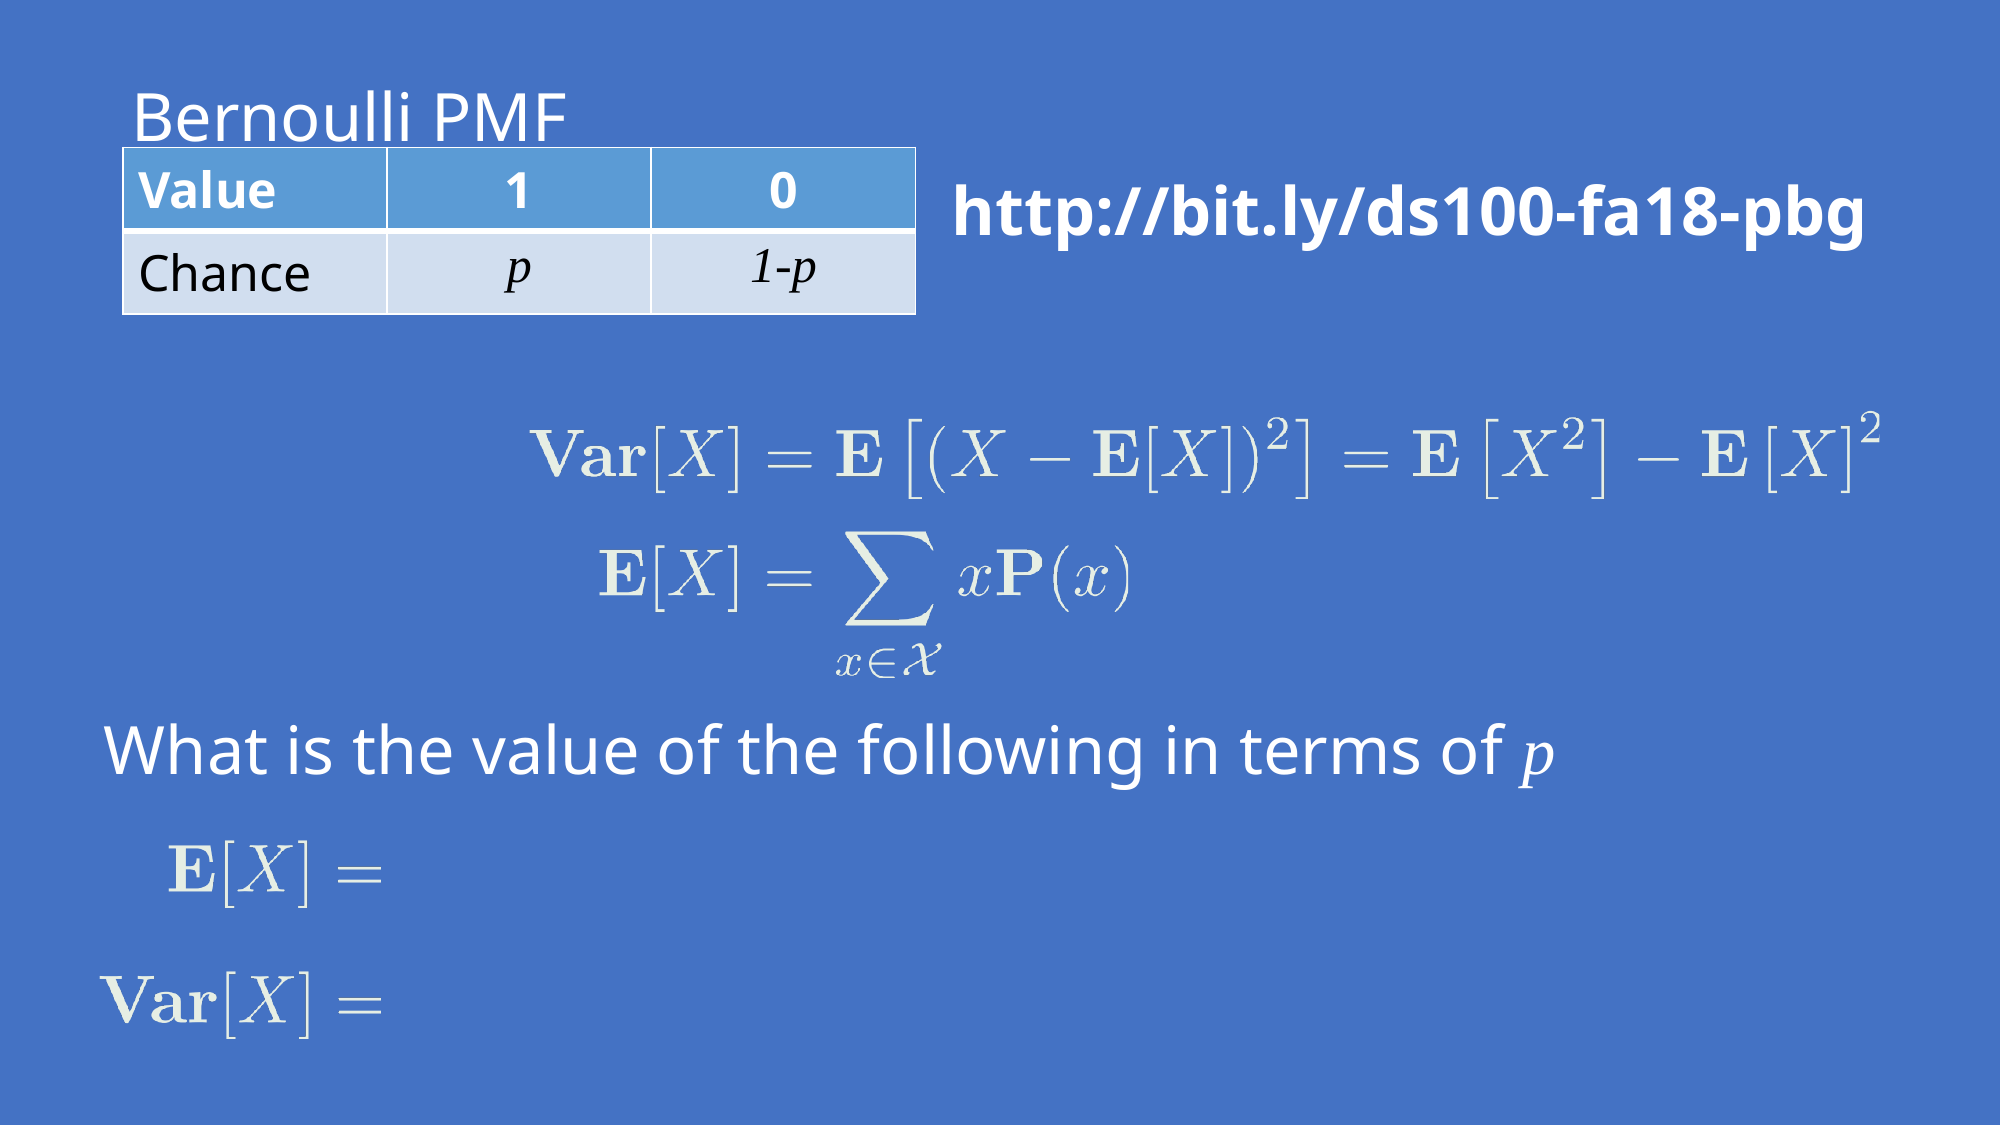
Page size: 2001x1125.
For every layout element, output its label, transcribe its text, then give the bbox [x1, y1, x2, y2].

table_cell p [388, 234, 650, 313]
table_header Value [124, 163, 386, 228]
text_box http://bit.ly/ds100-fa18-pbg [937, 161, 1884, 256]
table_header 0 [652, 148, 915, 228]
table_cell 1-p [652, 234, 915, 313]
picture [529, 410, 1880, 499]
table_cell Chance [124, 234, 386, 313]
text_box Bernoulli PMF [116, 67, 583, 163]
picture [168, 840, 381, 908]
picture [599, 531, 1129, 678]
text_box What is the value of the following in terms of p [89, 700, 1571, 795]
picture [99, 971, 381, 1039]
table_header 1 [388, 148, 650, 228]
